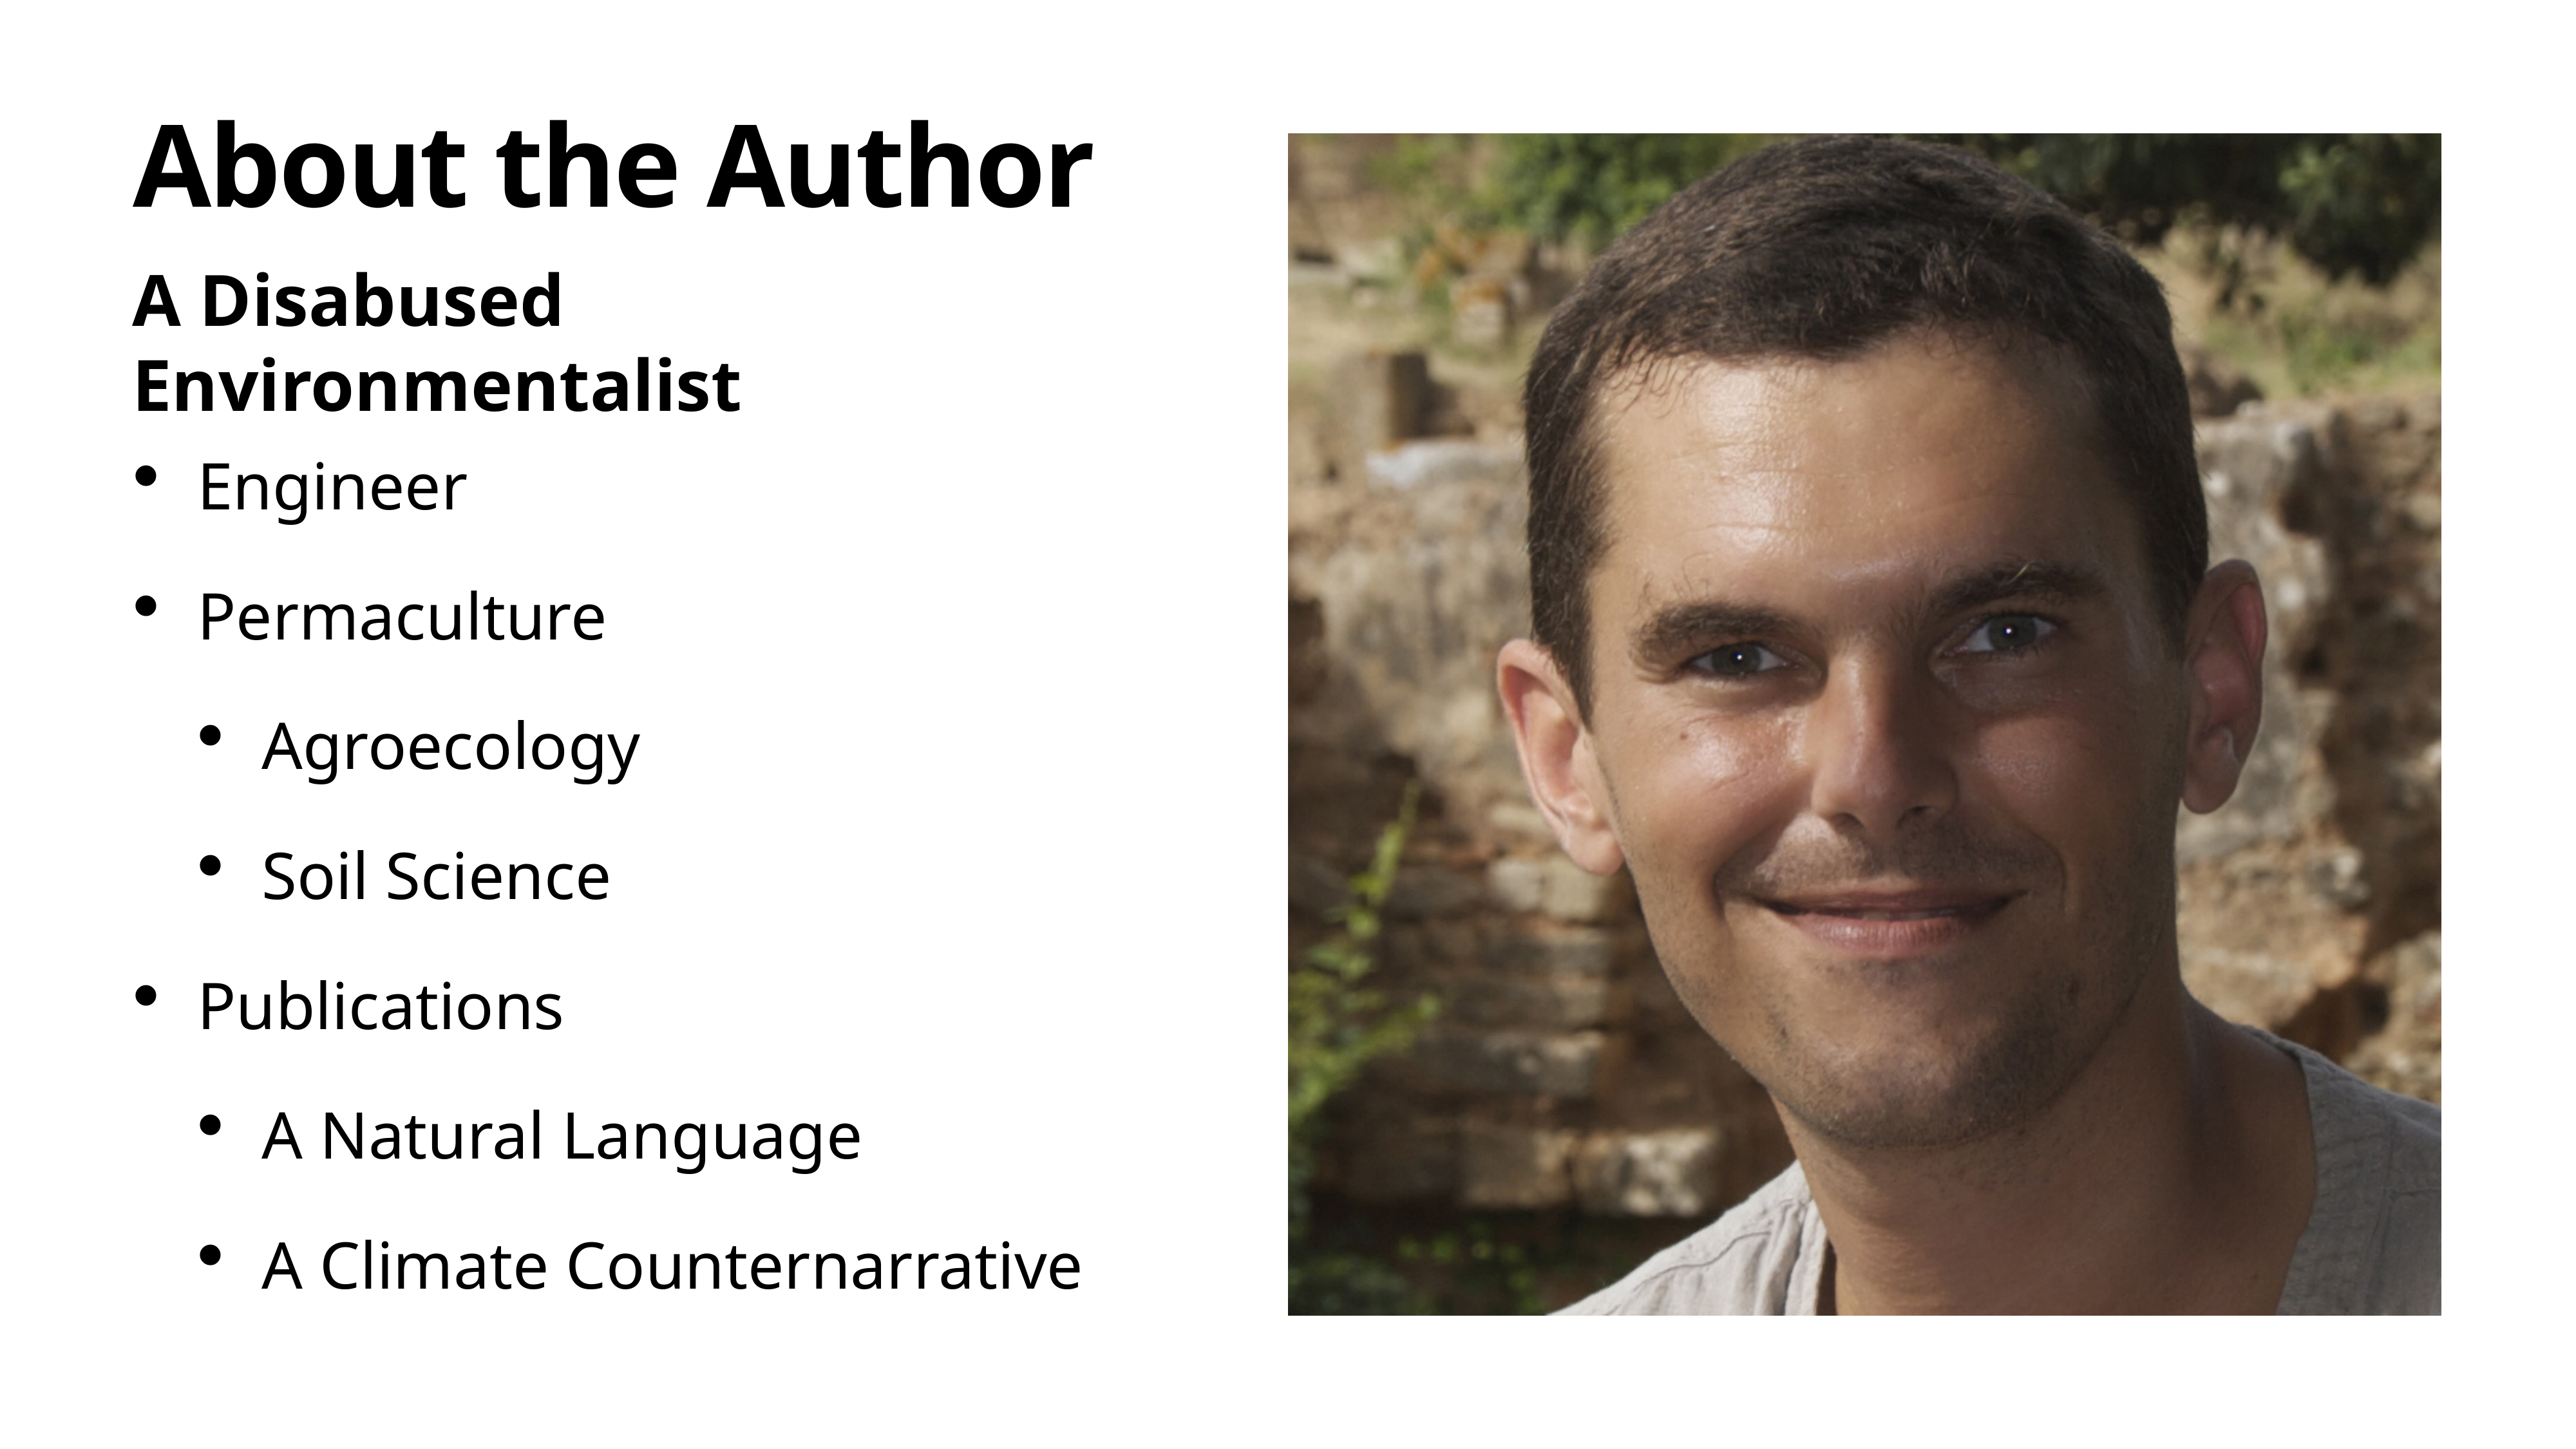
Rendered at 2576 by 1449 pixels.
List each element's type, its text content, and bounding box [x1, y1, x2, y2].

list A Disabused Environmentalist [127, 266, 1161, 346]
list Engineer Permaculture Agroecology Soil Science Publications A Natural Language A Climate Counternarrative [127, 448, 1161, 1321]
picture [1287, 133, 2442, 1316]
title About the Author [127, 113, 1161, 266]
